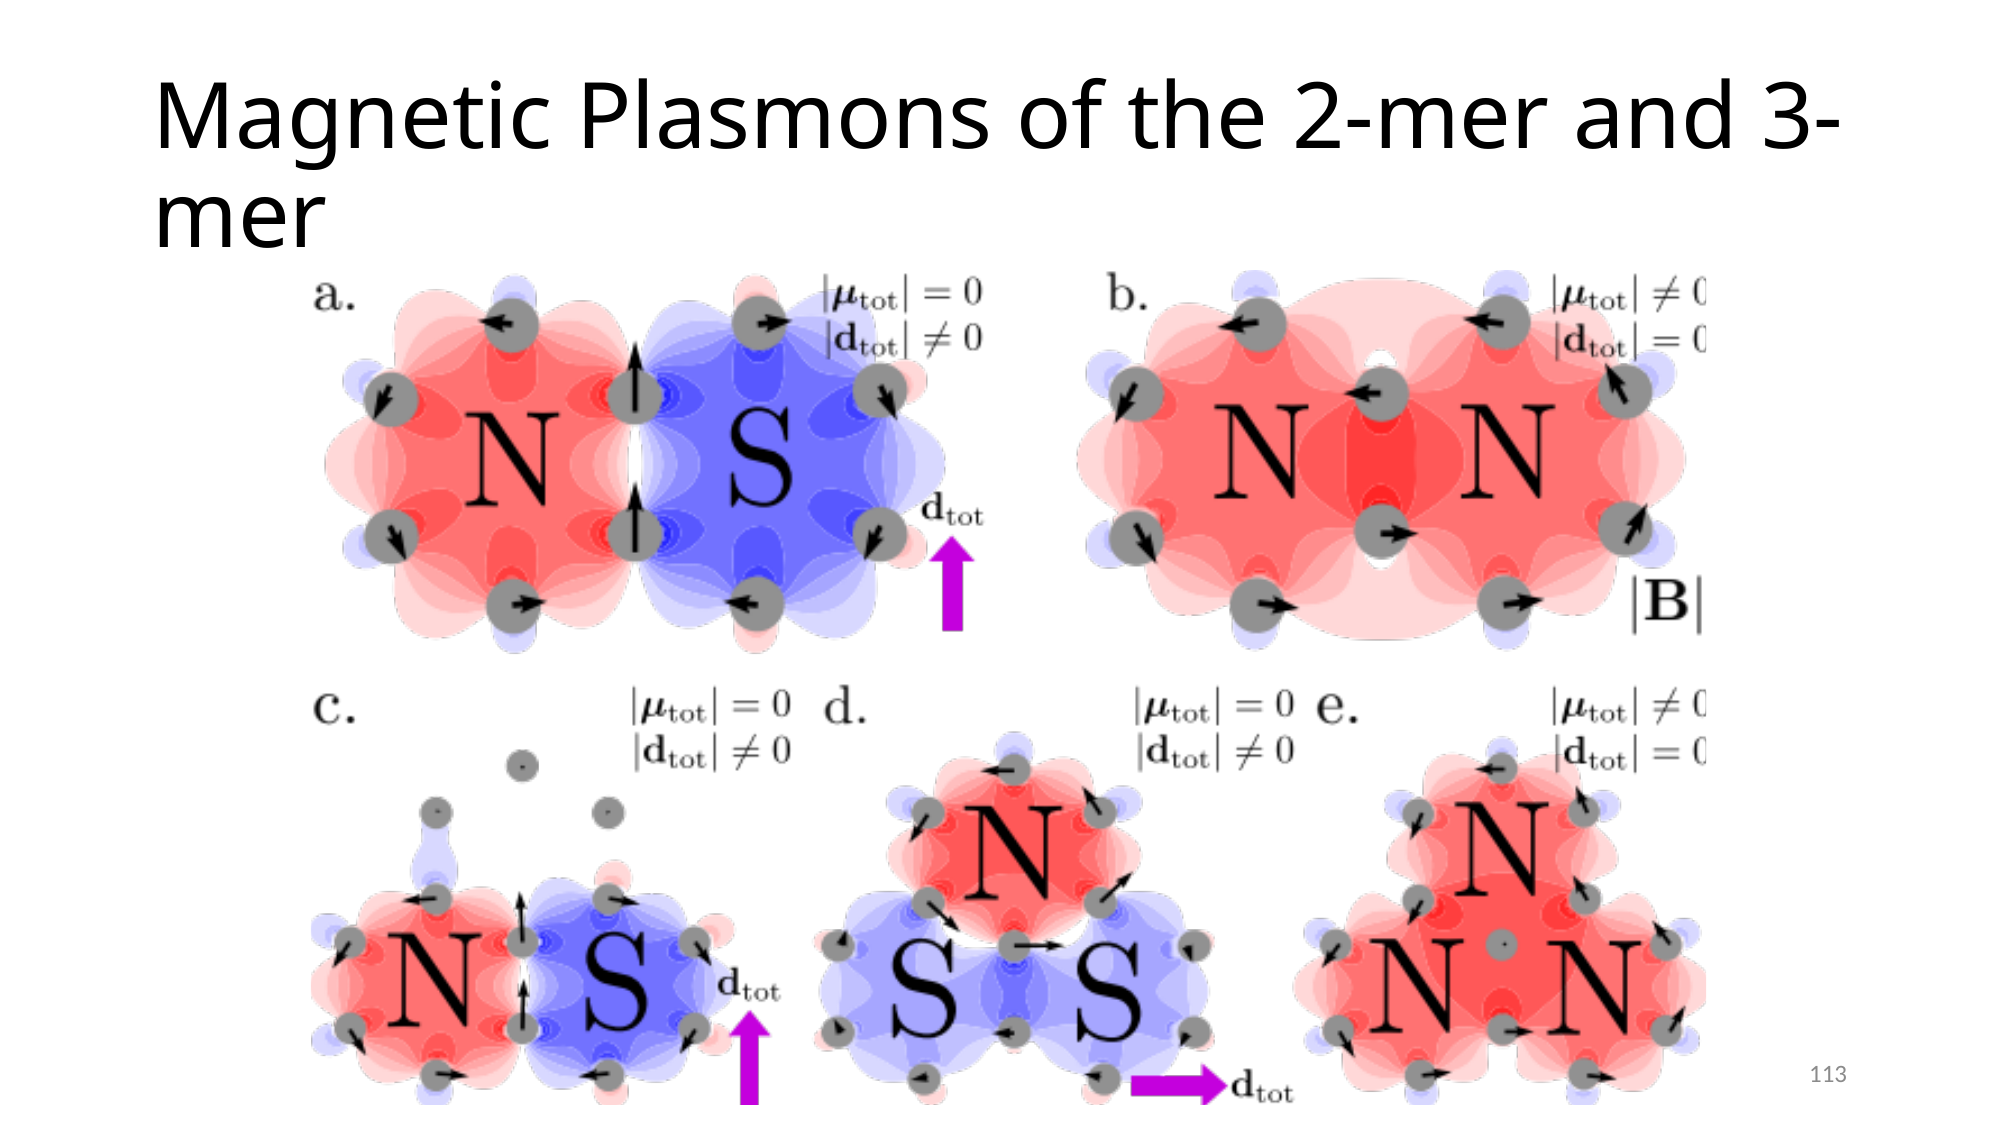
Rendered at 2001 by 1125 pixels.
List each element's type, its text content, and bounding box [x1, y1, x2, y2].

slide_number 112 [1707, 1042, 1863, 1103]
picture [310, 270, 1707, 1105]
title Magnetic Plasmons of the 2-mer and 3-mer [137, 59, 1863, 278]
